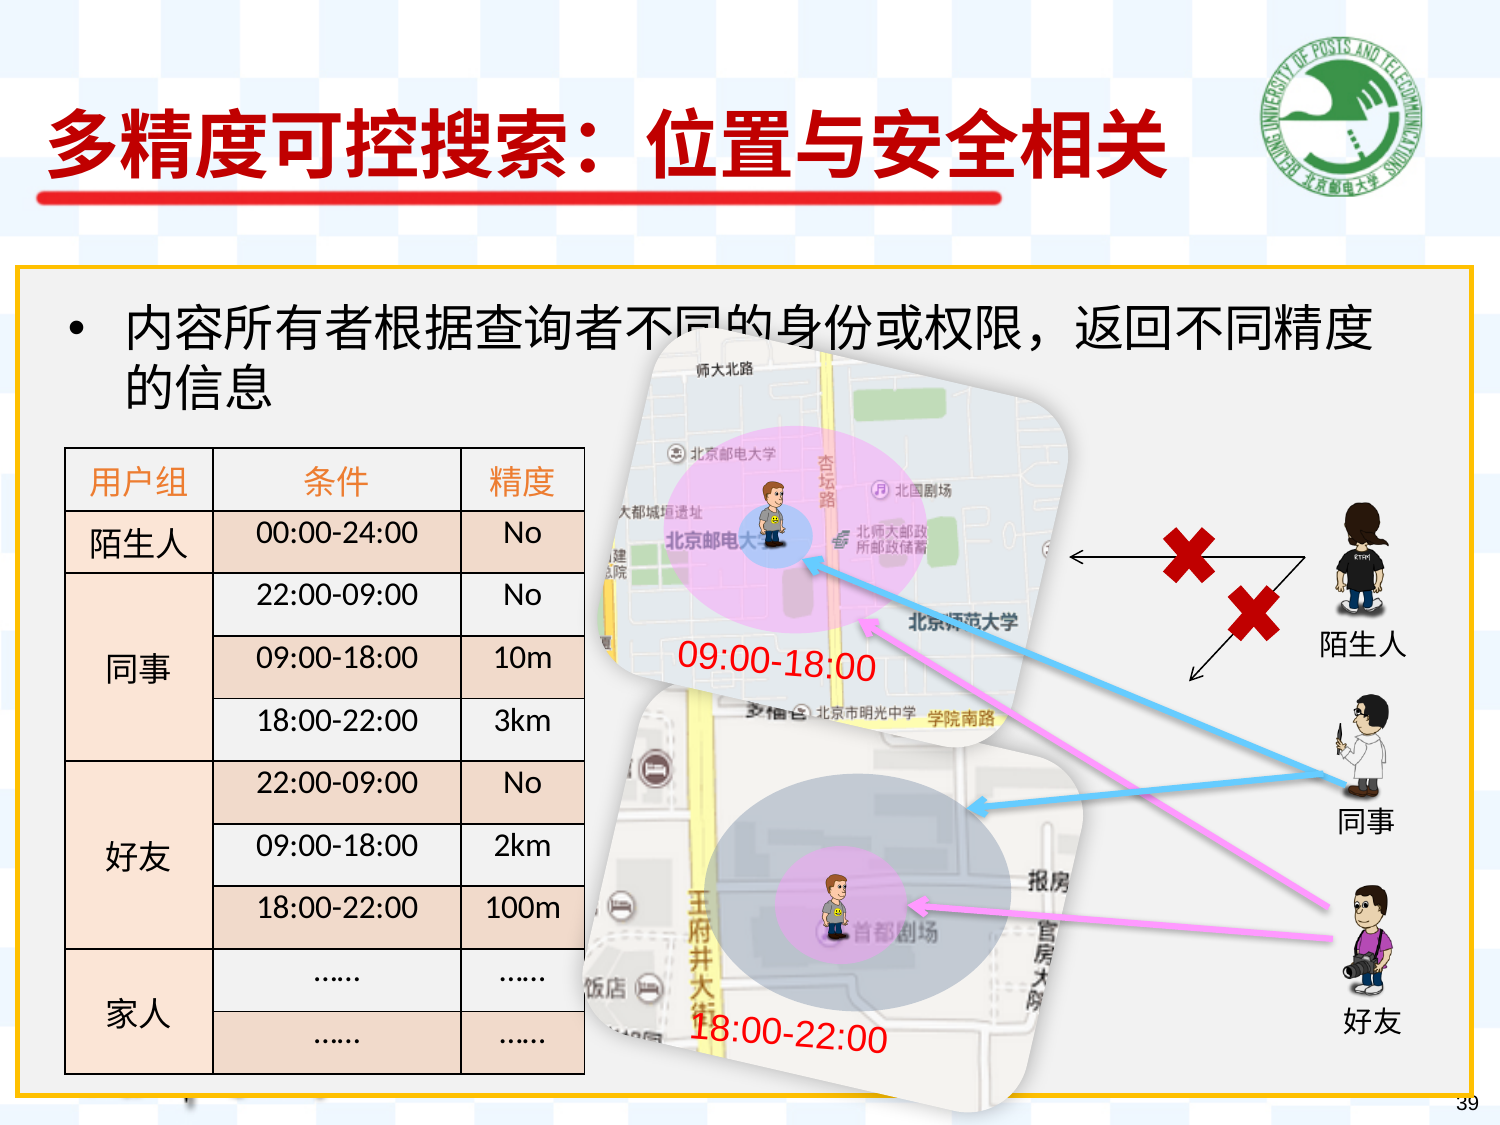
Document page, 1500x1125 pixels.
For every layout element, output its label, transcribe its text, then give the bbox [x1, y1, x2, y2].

text_box [17, 267, 1472, 1096]
table_cell 家人 [66, 950, 212, 1073]
table_cell …… [462, 1012, 584, 1073]
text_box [965, 773, 1324, 809]
table_cell 陌生人 [66, 512, 212, 572]
picture [0, 0, 1500, 1125]
table_cell …… [214, 1012, 460, 1073]
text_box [906, 904, 1334, 940]
table_cell 3km [462, 699, 584, 760]
table_header 条件 [214, 449, 460, 510]
table_cell 10m [462, 637, 584, 698]
table_cell 22:00-09:00 [214, 762, 460, 823]
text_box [801, 558, 1347, 786]
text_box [1334, 688, 1426, 847]
table_cell 18:00-22:00 [214, 887, 460, 948]
text_box 多精度可控搜索：位置与安全相关 [29, 90, 1500, 195]
table_cell 00:00-24:00 [214, 512, 460, 572]
table_cell 18:00-22:00 [214, 699, 460, 760]
table_cell No [462, 762, 584, 823]
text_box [1298, 494, 1424, 670]
table_cell …… [462, 950, 579, 1011]
table_cell No [462, 512, 584, 572]
table_cell 100m [462, 887, 584, 948]
table_header 用户组 [66, 449, 212, 510]
table_cell …… [214, 950, 460, 1011]
table_cell 好友 [66, 762, 212, 948]
text_box 内容所有者根据查询者不同的身份或权限，返回不同精度的信息 [53, 289, 1436, 425]
table_header 精度 [462, 449, 584, 510]
table_cell 09:00-18:00 [214, 825, 460, 885]
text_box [857, 618, 1329, 908]
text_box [1295, 879, 1419, 1048]
table_cell 2km [462, 825, 584, 885]
table_cell 22:00-09:00 [214, 574, 460, 635]
table_cell 09:00-18:00 [214, 637, 460, 698]
table_cell No [462, 574, 584, 635]
text_box [1160, 525, 1218, 555]
table_cell 同事 [66, 574, 212, 760]
